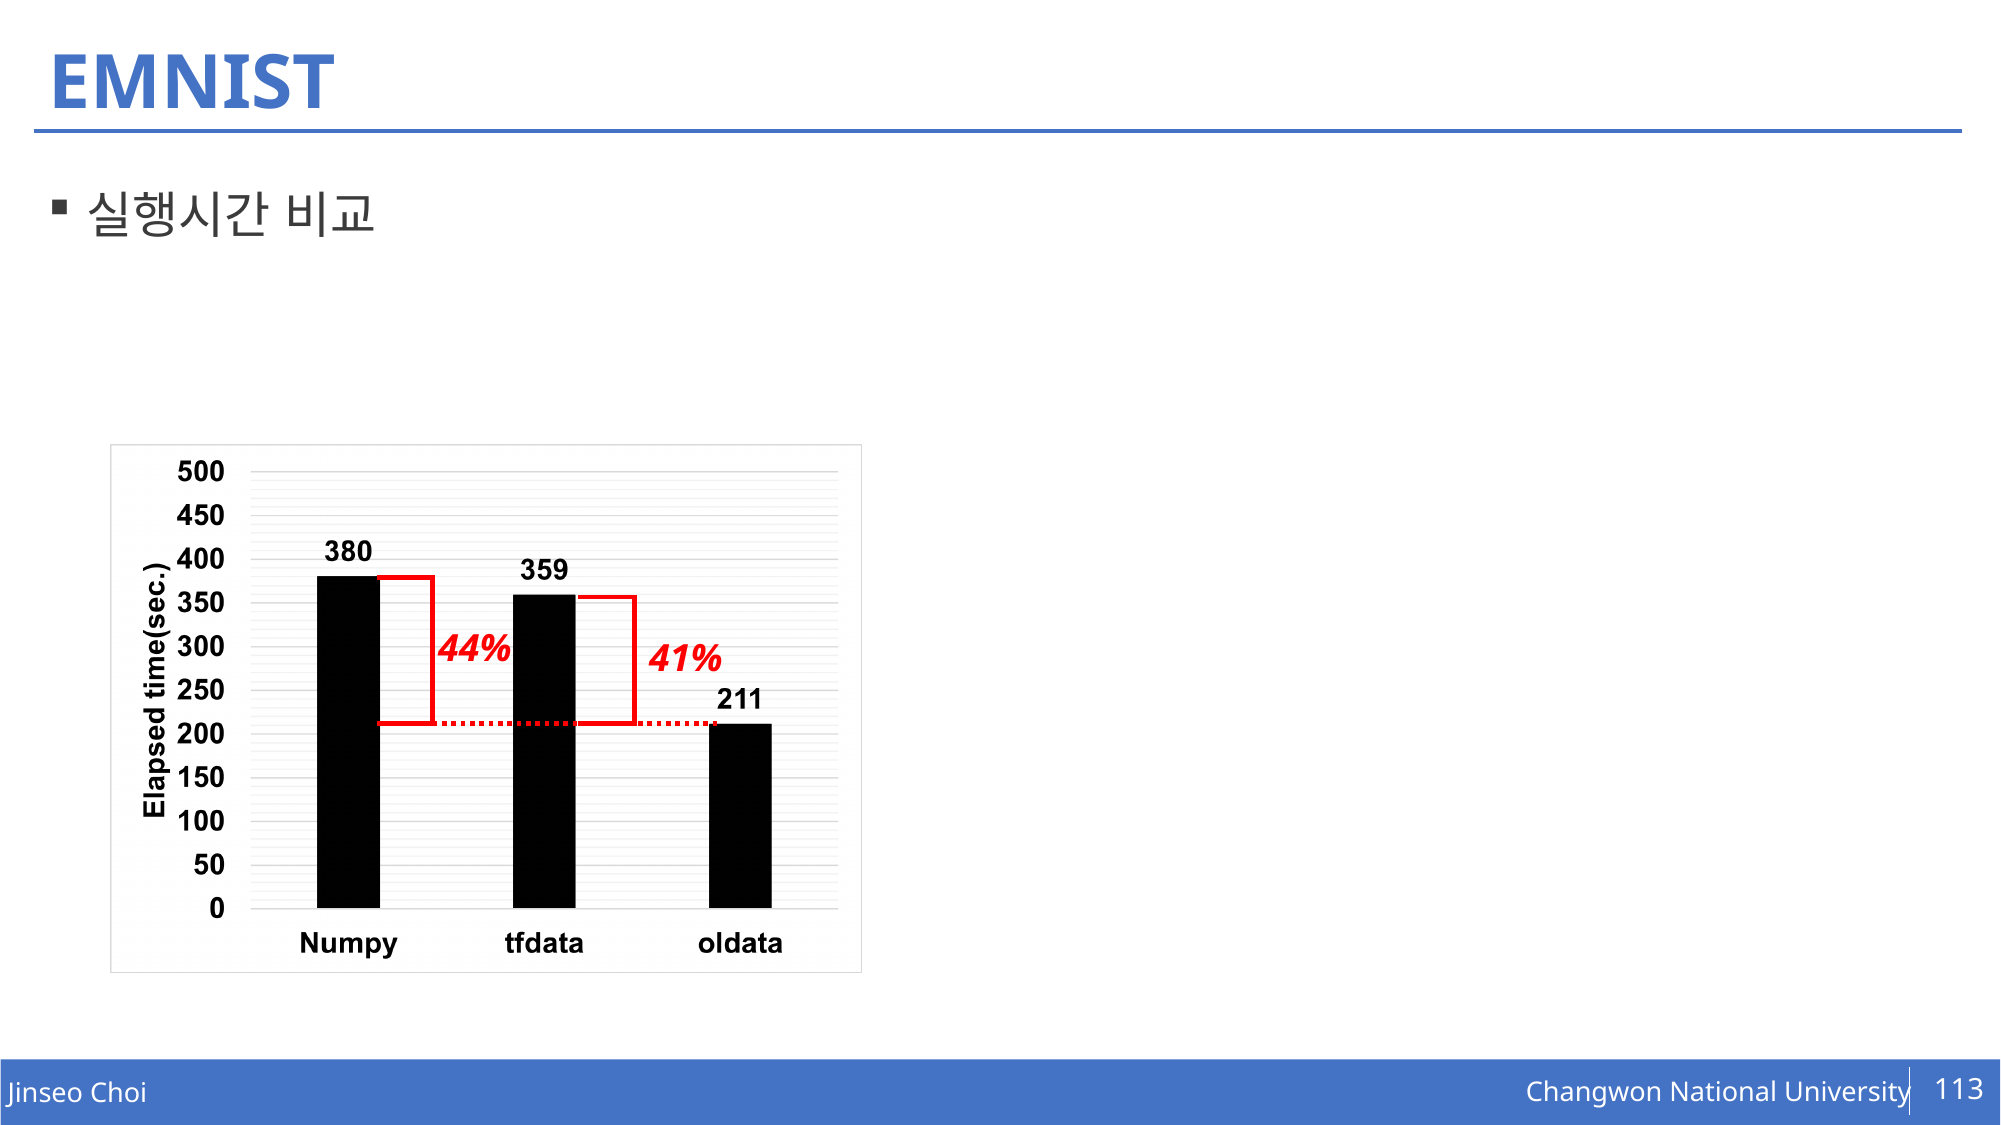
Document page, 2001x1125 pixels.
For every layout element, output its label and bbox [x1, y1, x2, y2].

picture [110, 444, 862, 973]
list [33, 152, 1963, 997]
title [33, 27, 1963, 143]
slide_number [1922, 1060, 1996, 1121]
